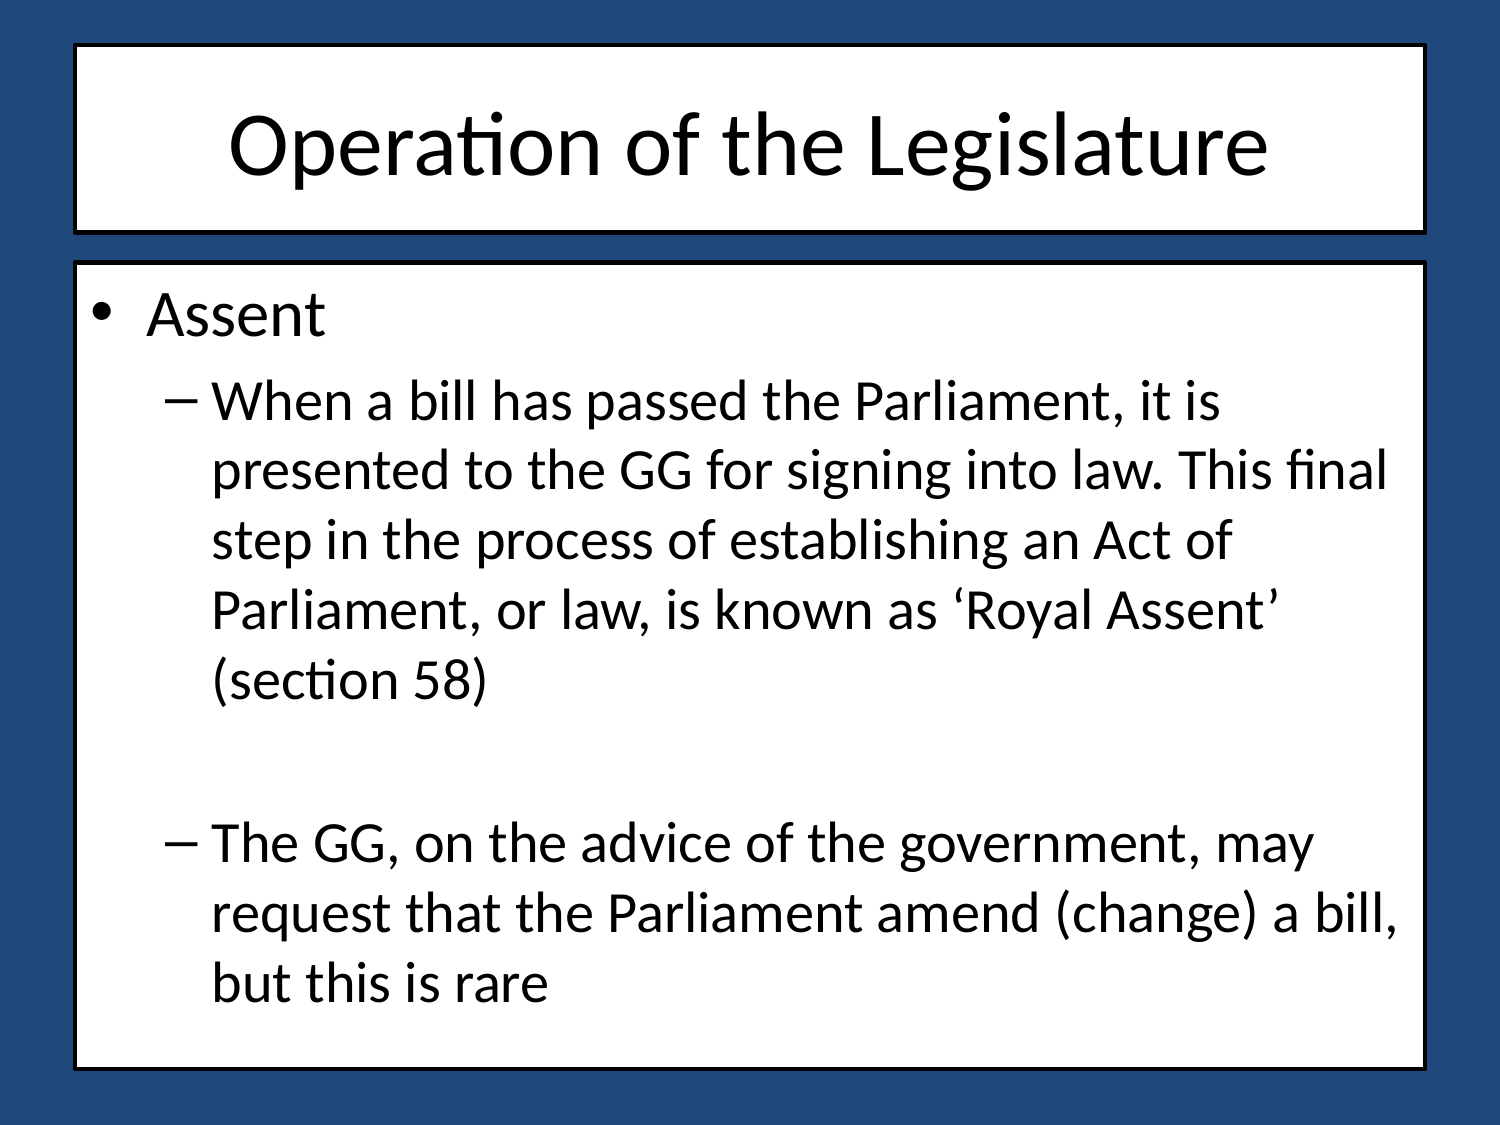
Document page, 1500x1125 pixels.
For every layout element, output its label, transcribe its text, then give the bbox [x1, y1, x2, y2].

title Operation of the Legislature [73, 43, 1427, 235]
list Assent When a bill has passed the Parliament, it is presented to the GG for signing into law. This final step in the process of establishing an Act of Parliament, or law, is known as ‘Royal Assent’ (section 58) The GG, on the advice of the government, may request that the Parliament amend (change) a bill, but this is rare [73, 260, 1427, 1071]
